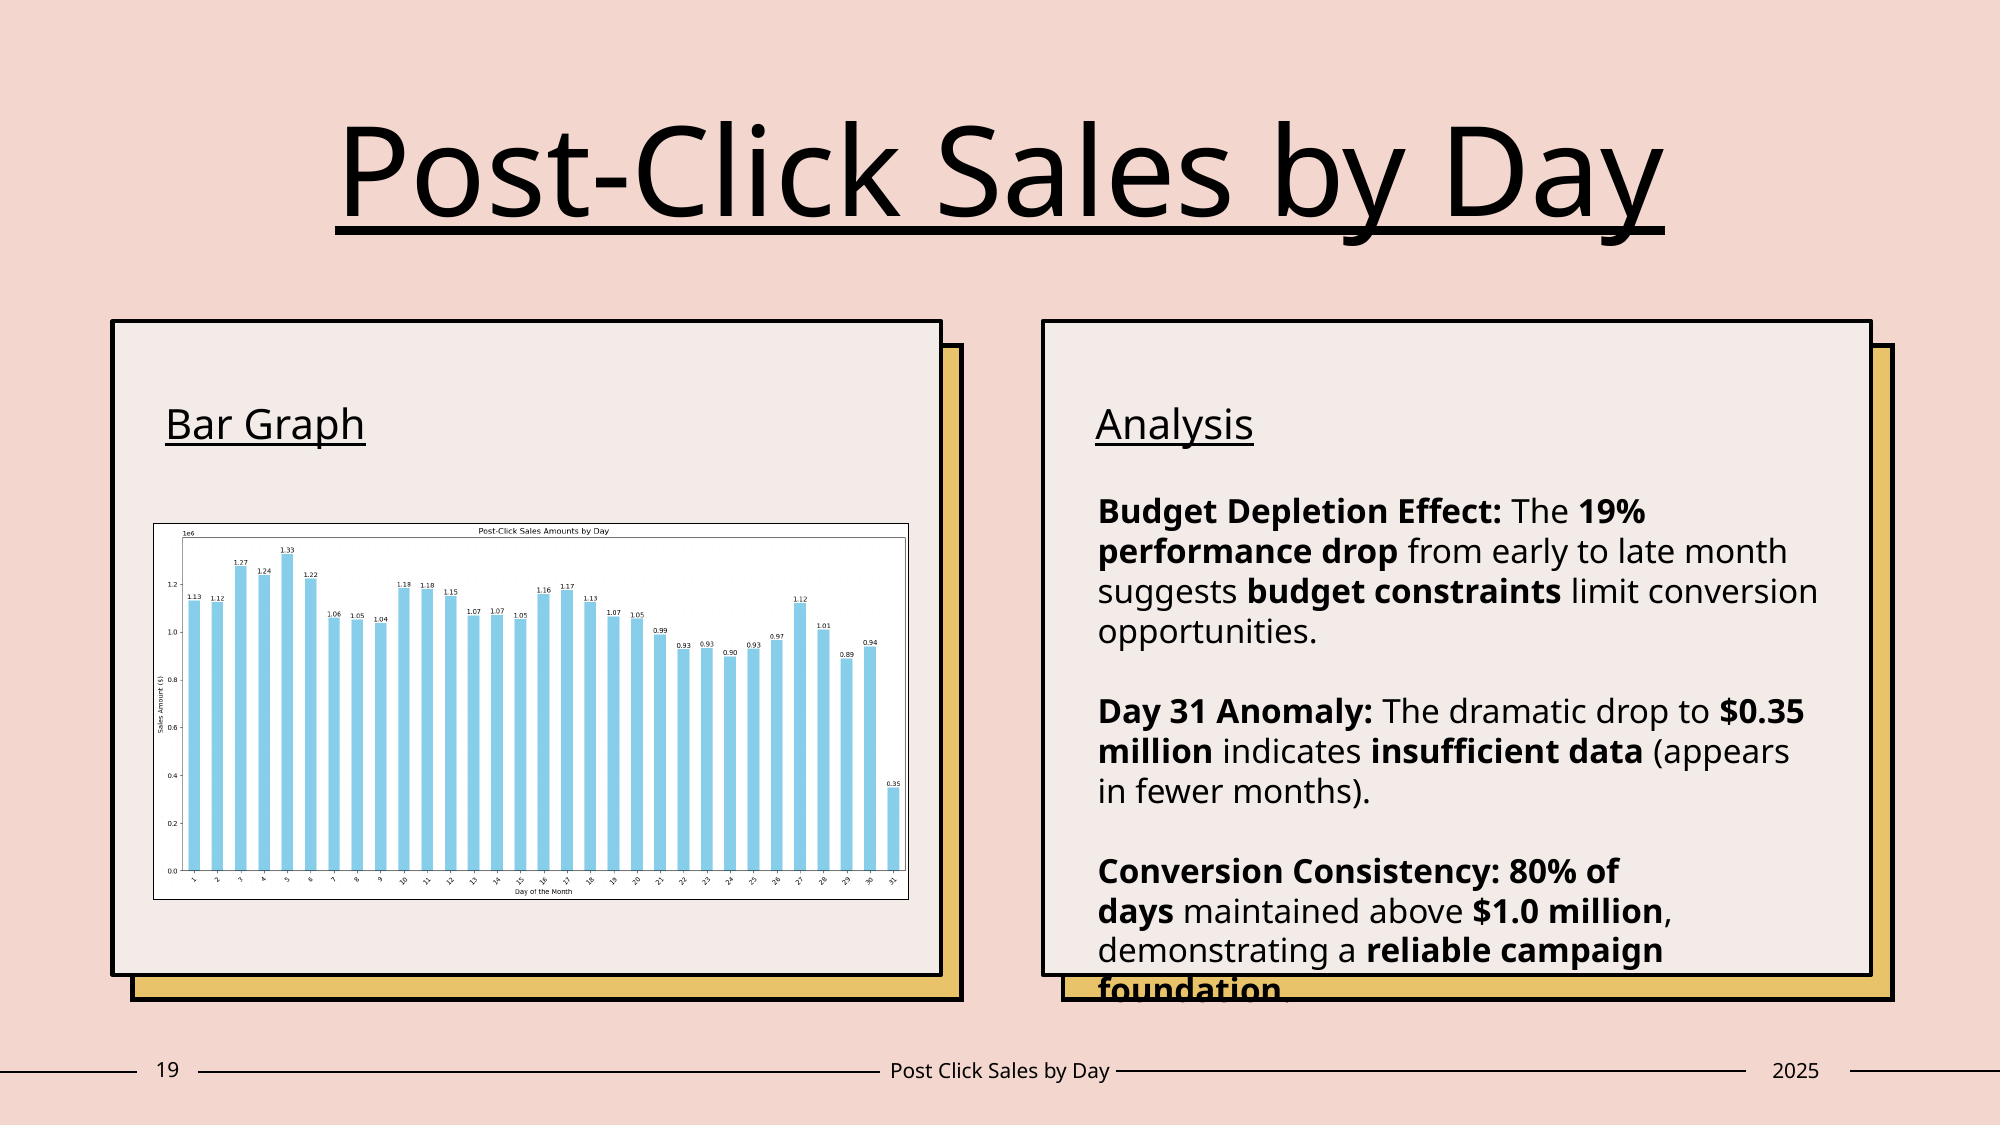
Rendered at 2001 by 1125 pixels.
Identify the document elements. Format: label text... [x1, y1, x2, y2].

footer Post Click Sales by Day [879, 1050, 1120, 1091]
slide_number 19 [137, 1050, 198, 1091]
list Bar Graph [110, 319, 943, 977]
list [153, 523, 909, 900]
title Post-Click Sales by Day [187, 83, 1813, 251]
slide_number 2025 [1743, 1050, 1849, 1091]
list Budget Depletion Effect: The 19% performance drop from early to late month suggests budget constraints limit conversion opportunities. Day 31 Anomaly: The dramatic drop to $0.35 million indicates insufficient data (appears in fewer months). Conversion Consistency: 80% of days maintained above $1.0 million, demonstrating a reliable campaign foundation. [1082, 483, 1839, 940]
list Analysis [1041, 319, 1873, 977]
